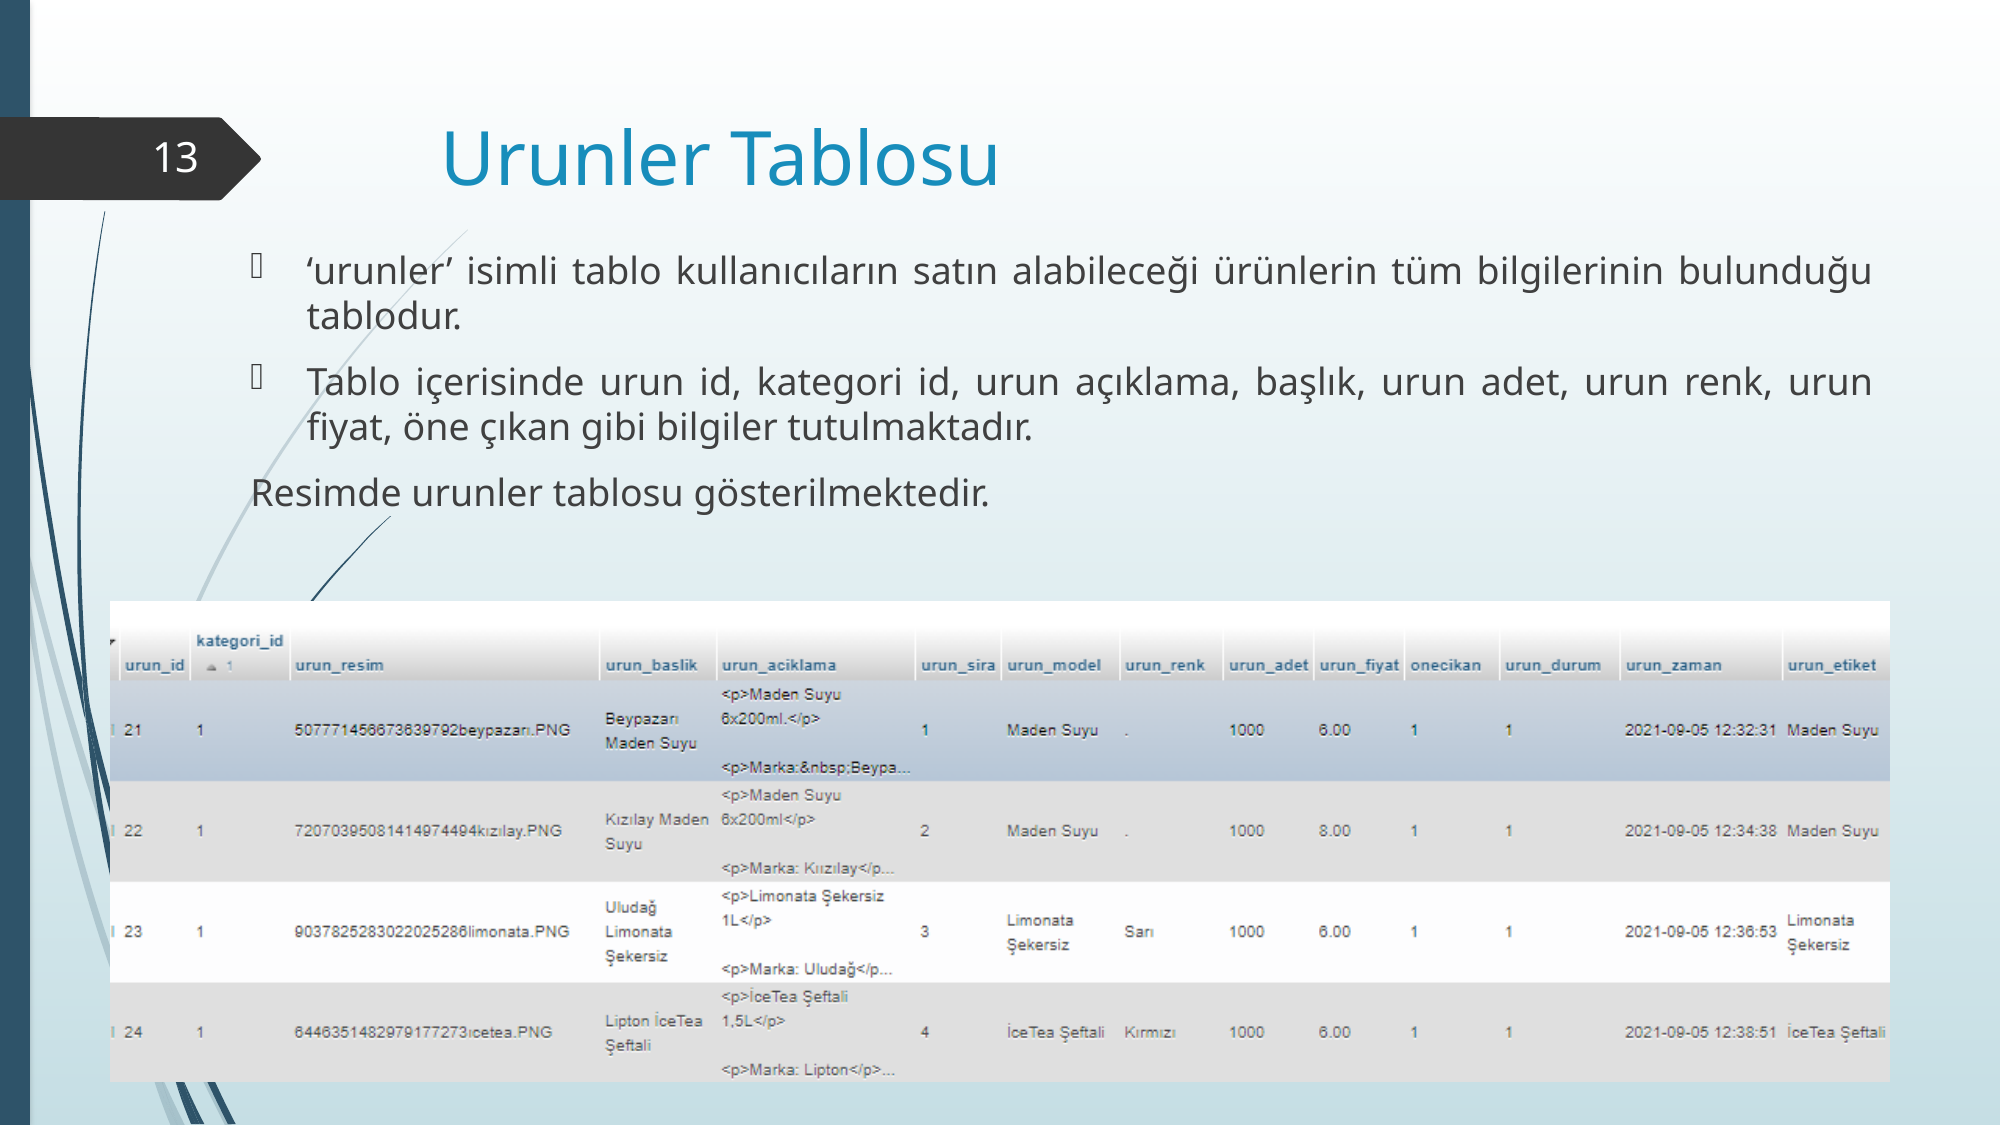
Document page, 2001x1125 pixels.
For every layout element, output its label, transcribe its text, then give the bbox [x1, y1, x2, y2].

slide_number 13 [87, 129, 216, 190]
title Urunler Tablosu [425, 102, 1888, 239]
picture [109, 601, 1890, 1083]
list ‘urunler’ isimli tablo kullanıcıların satın alabileceği ürünlerin tüm bilgilerinin bulunduğu tablodur. Tablo içerisinde urun id, kategori id, urun açıklama, başlık, urun adet, urun renk, urun fiyat, öne çıkan gibi bilgiler tutulmaktadır. Resimde urunler tablosu gösterilmektedir. [235, 239, 1890, 601]
